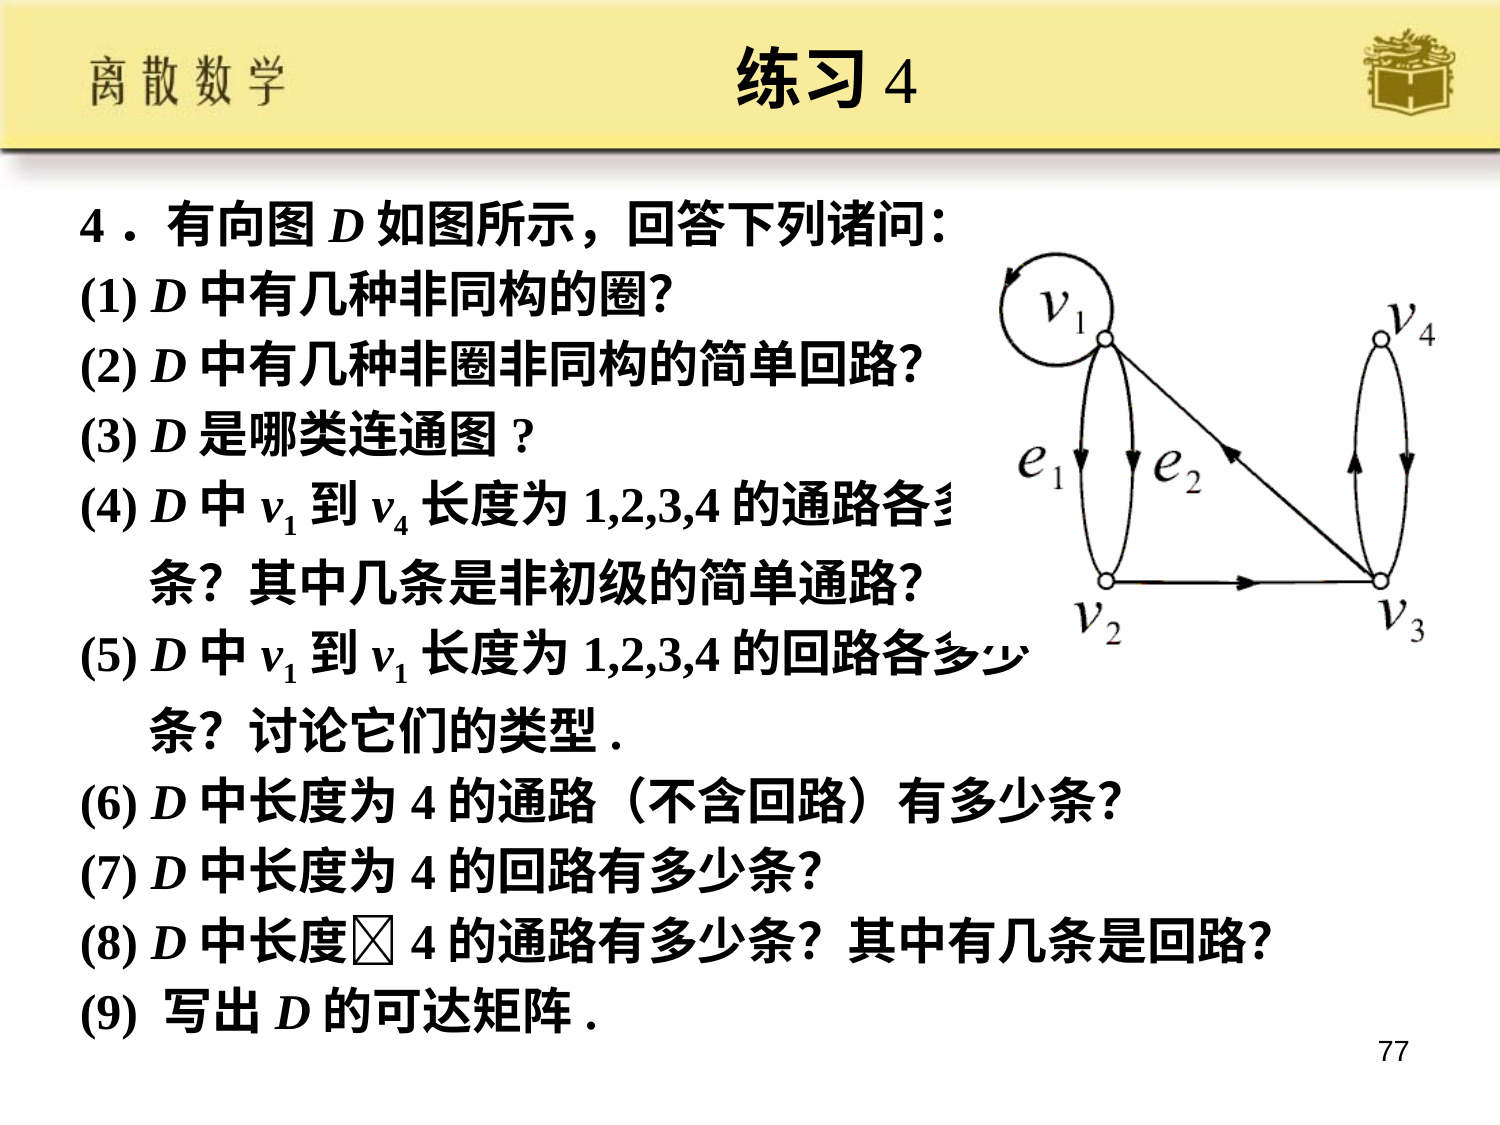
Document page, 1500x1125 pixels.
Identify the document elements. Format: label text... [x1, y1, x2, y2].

slide_number 77 [1074, 1024, 1425, 1103]
list (1) D中有几种非同构的圈？ (2) D中有几种非圈非同构的简单回路？ (3) D是哪类连通图? (4) D中v1到v4长度为1,2,3,4的通路各多少 条？其中几条是非初级的简单通路？ (5) D中v1到v1长度为1,2,3,4的回路各多少 条？讨论它们的类型. (6) D中长度为4的通路（不含回路）有多少条？ (7) D中长度为4的回路有多少条？ (8) D中长度4的通路有多少条？其中有几条是回路？ (9) 写出D的可达矩阵. [64, 330, 1353, 1024]
title 练习4 [324, 42, 1329, 112]
picture [0, 0, 1500, 1125]
text_box 4．有向图D如图所示，回答下列诸问： [64, 184, 1187, 330]
